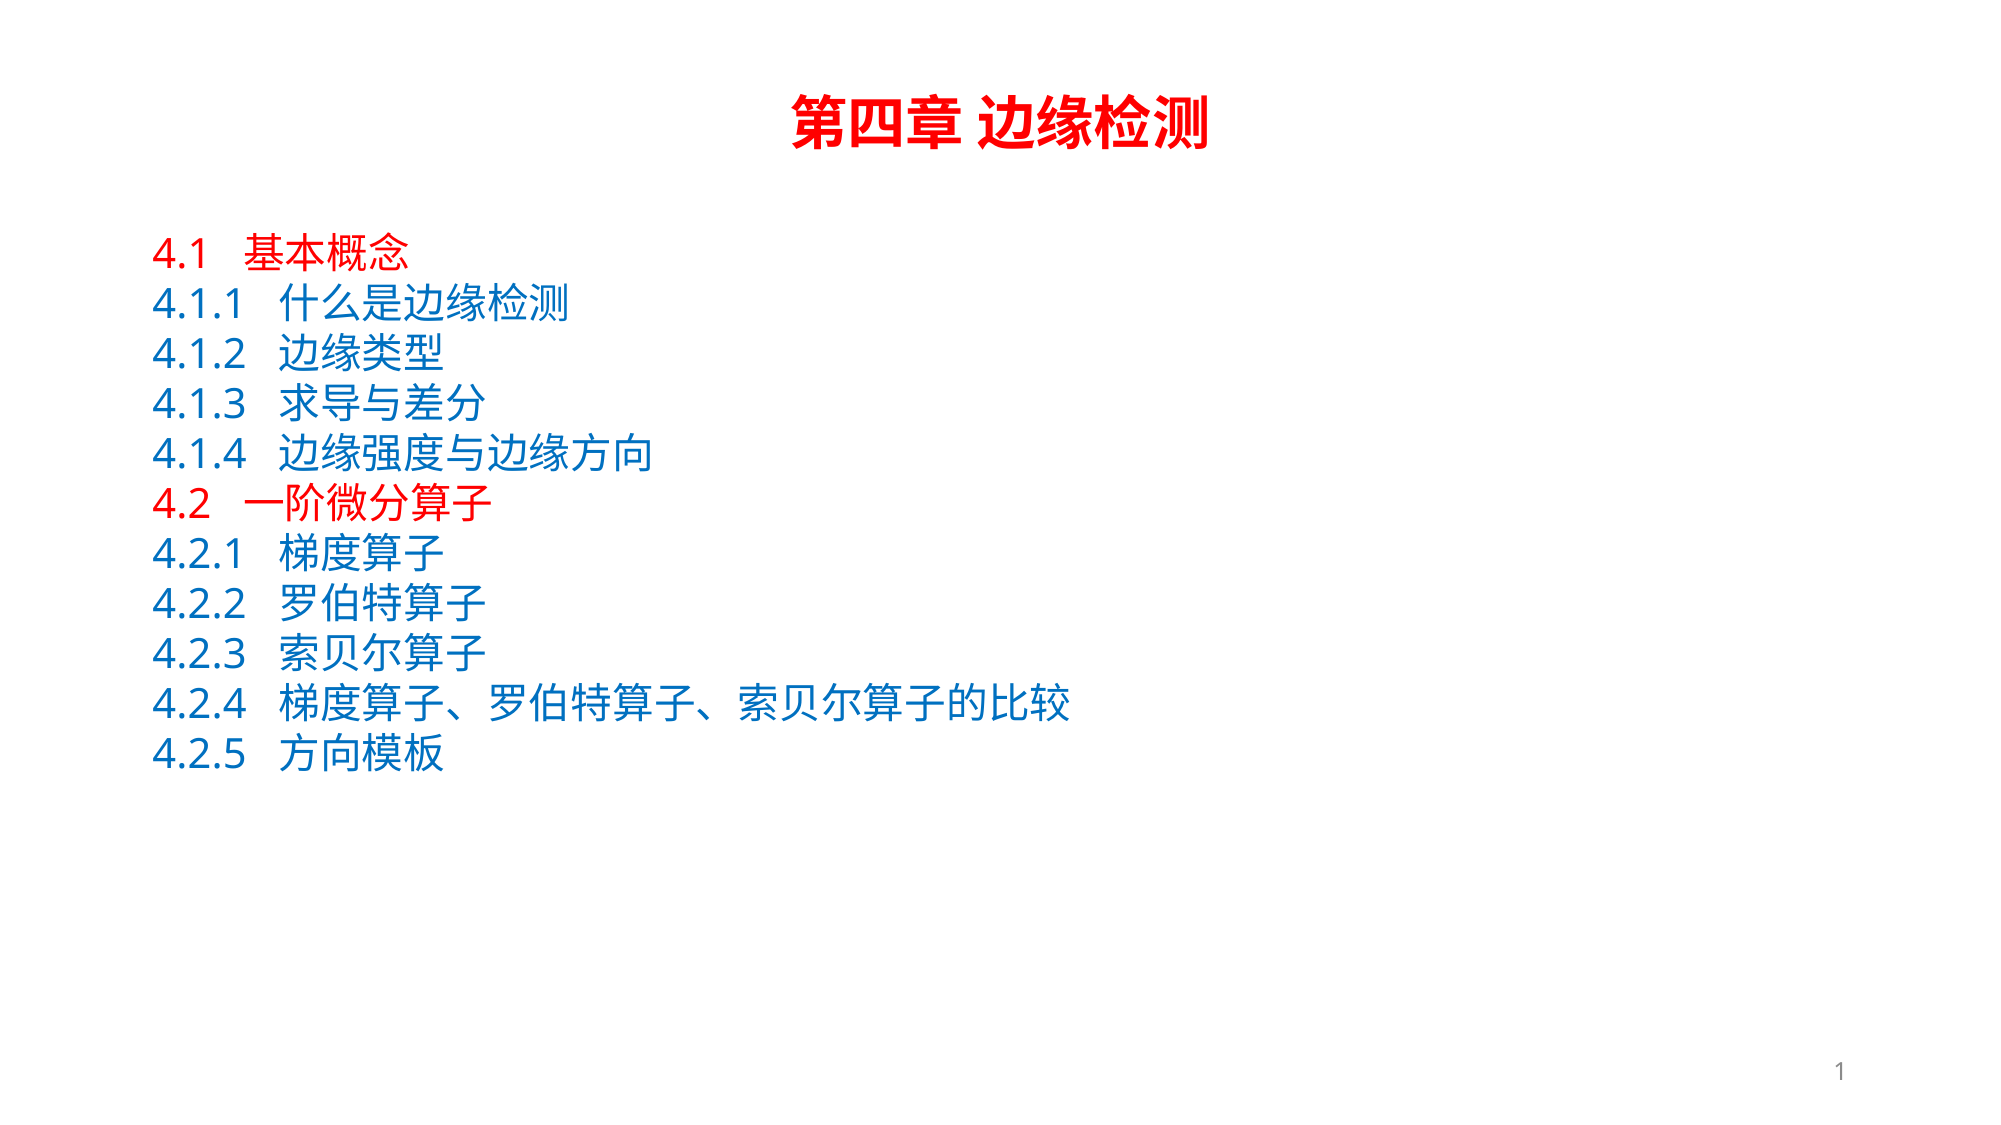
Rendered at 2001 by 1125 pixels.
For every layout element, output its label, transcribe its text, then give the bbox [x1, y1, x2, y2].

slide_number 1 [1412, 1042, 1863, 1103]
text_box 第四章 边缘检测 4.1 基本概念 4.1.1 什么是边缘检测 4.1.2 边缘类型 4.1.3 求导与差分 4.1.4 边缘强度与边缘方向 4.2 一阶微分算子 4.2.1 梯度算子 4.2.2 罗伯特算子 4.2.3 索贝尔算子 4.2.4 梯度算子、罗伯特算子、索贝尔算子的比较 4.2.5 方向模板 [137, 78, 1863, 785]
